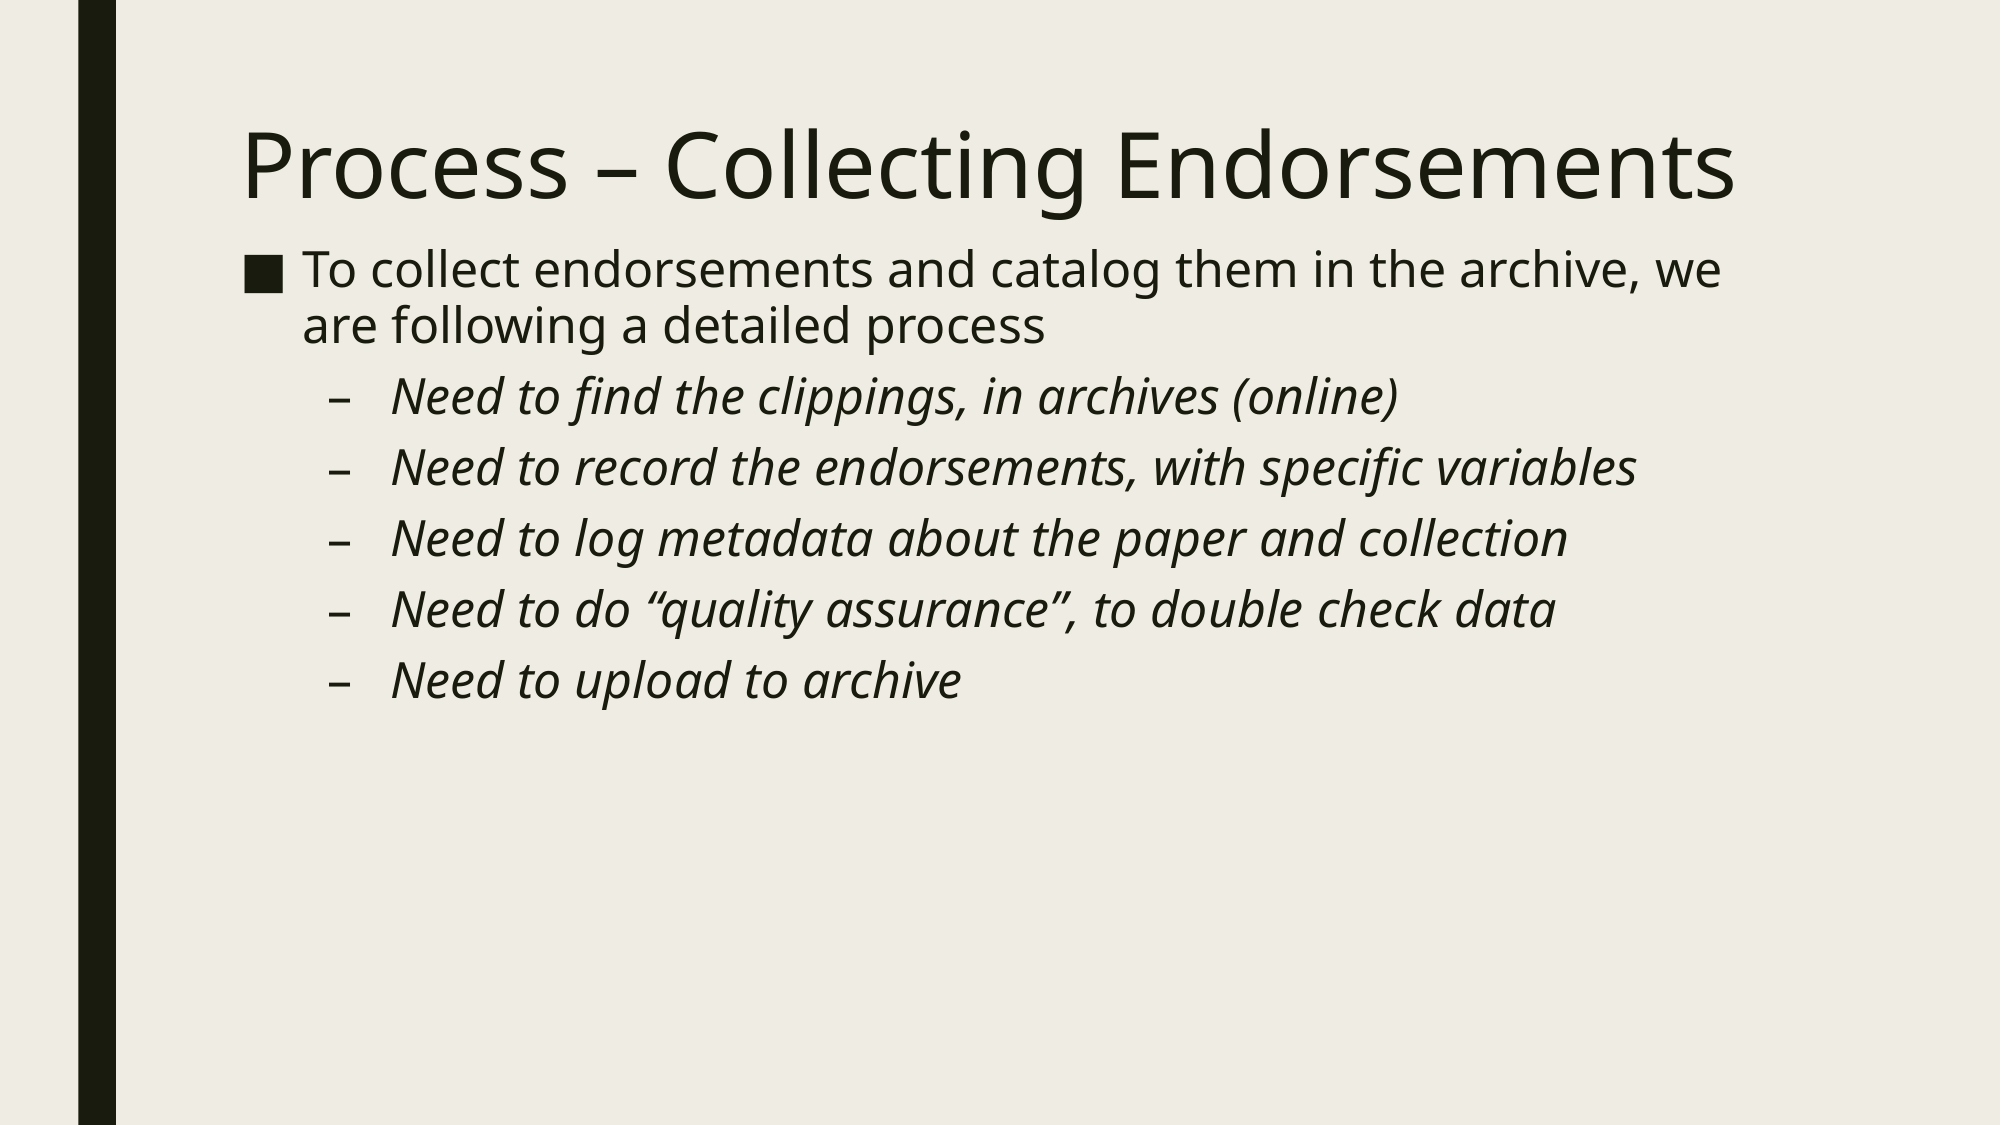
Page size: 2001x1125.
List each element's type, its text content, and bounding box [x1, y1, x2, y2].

title Process – Collecting Endorsements [225, 112, 1800, 234]
list To collect endorsements and catalog them in the archive, we are following a detailed process Need to find the clippings, in archives (online) Need to record the endorsements, with specific variables Need to log metadata about the paper and collection Need to do “quality assurance”, to double check data Need to upload to archive [225, 234, 1800, 951]
